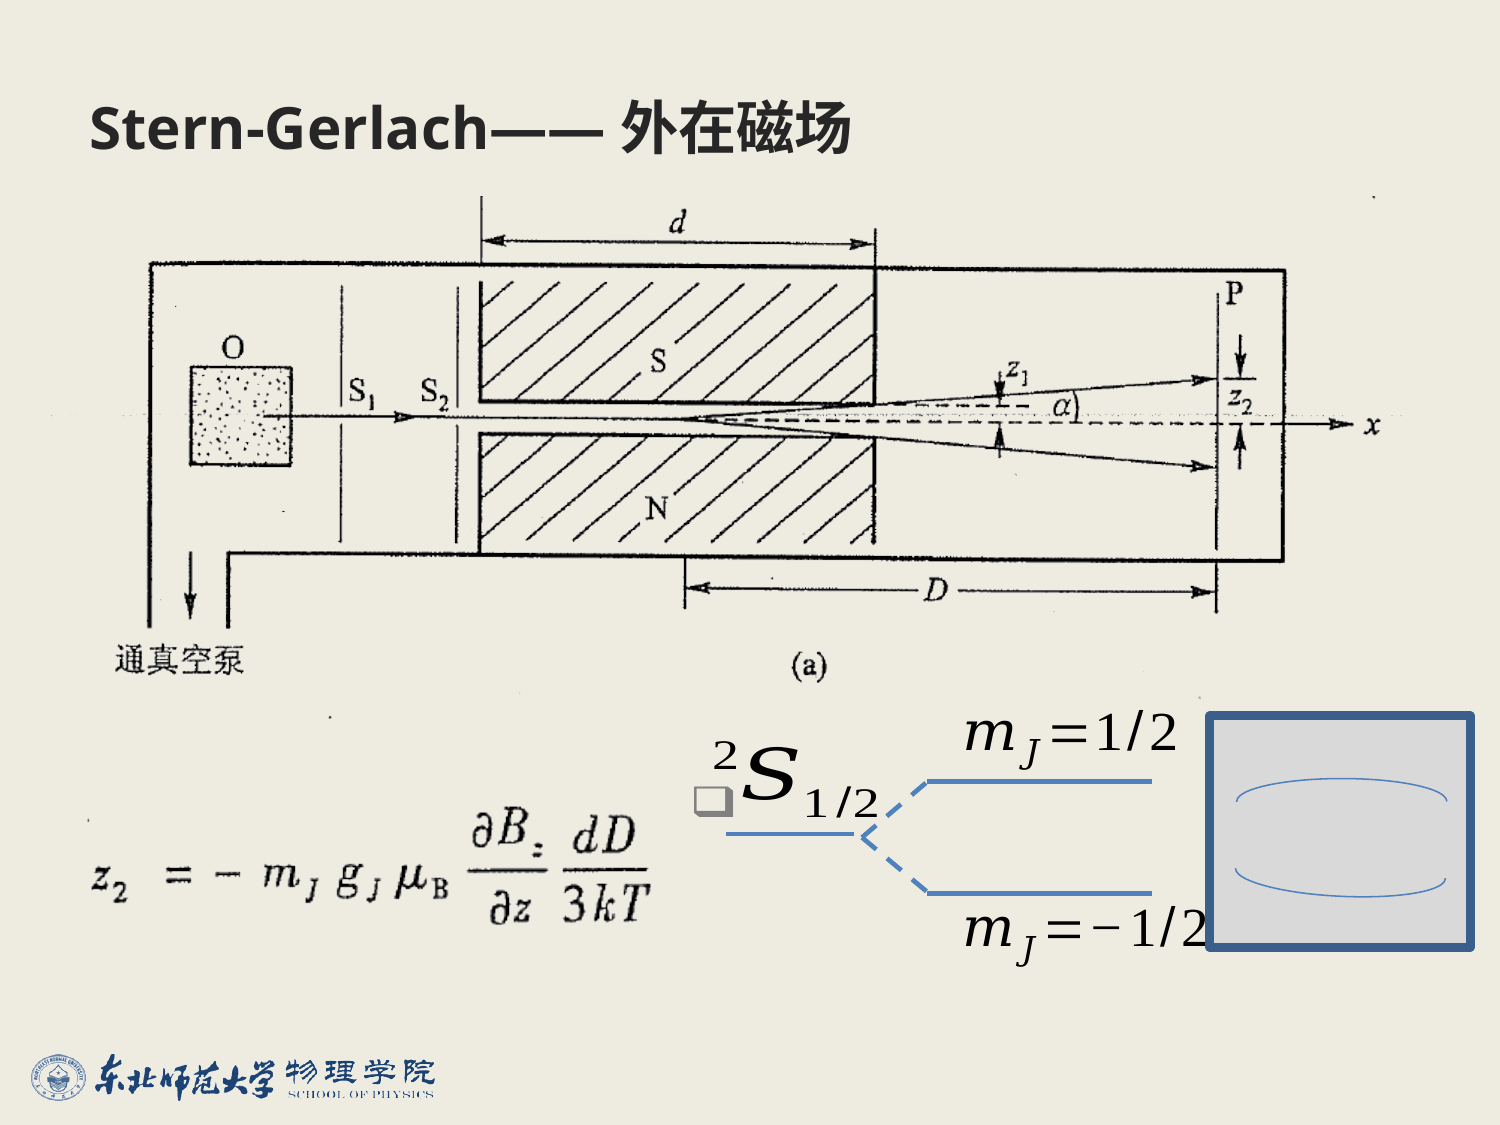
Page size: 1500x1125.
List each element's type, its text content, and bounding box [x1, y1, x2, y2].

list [51, 196, 1402, 728]
text_box [1235, 777, 1448, 802]
picture [76, 781, 671, 965]
picture [20, 1054, 440, 1101]
text_box [1234, 868, 1447, 898]
title Stern-Gerlach——外在磁场 [75, 45, 1425, 209]
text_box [861, 837, 935, 898]
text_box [861, 781, 928, 837]
text_box [1205, 711, 1475, 952]
